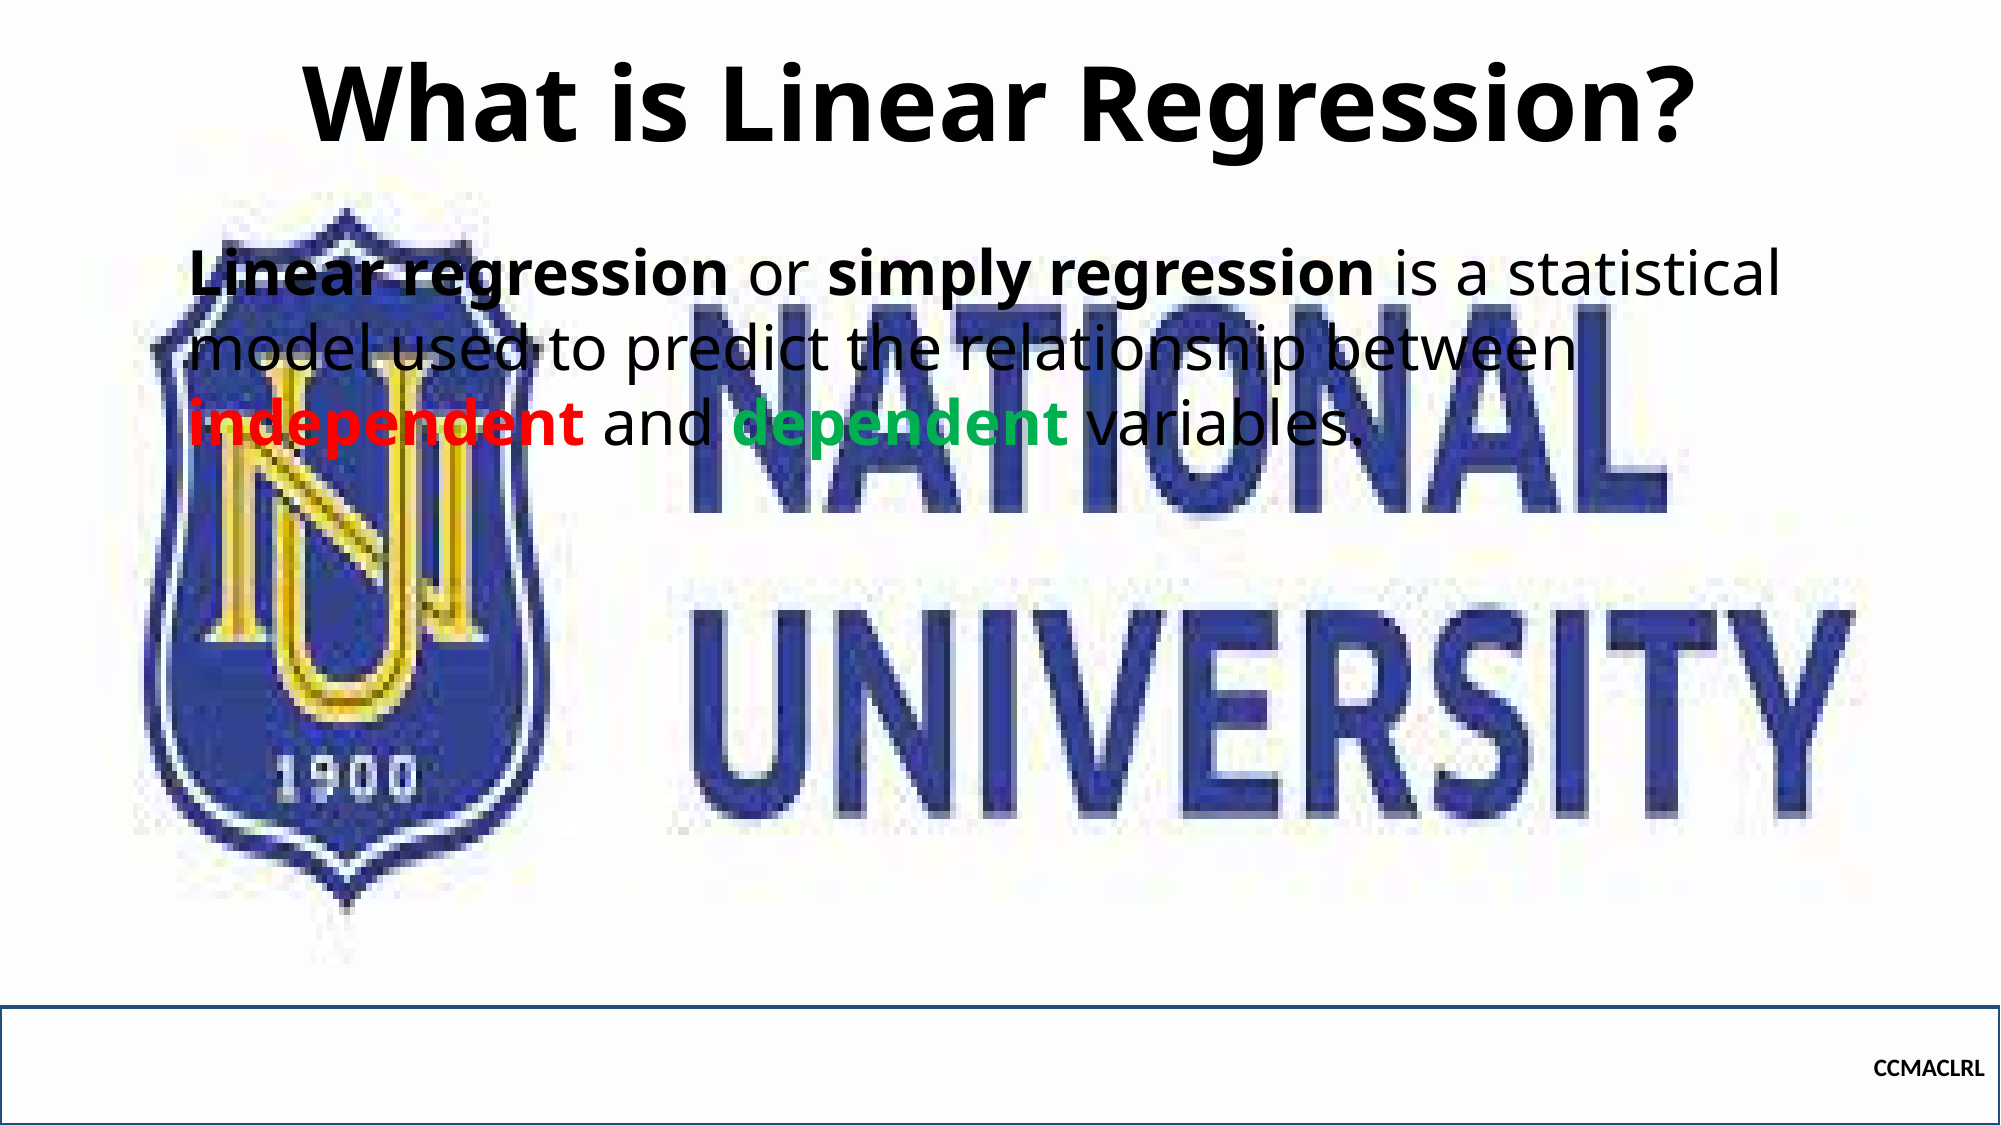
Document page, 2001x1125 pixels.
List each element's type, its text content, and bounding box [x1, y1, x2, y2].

footer CCMACLRL [0, 1007, 2000, 1125]
text_box Linear regression or simply regression is a statistical model used to predict the relationship between independent and dependent variables. [172, 225, 1827, 466]
title What is Linear Regression? [75, 53, 1925, 172]
picture [0, 0, 2000, 1007]
